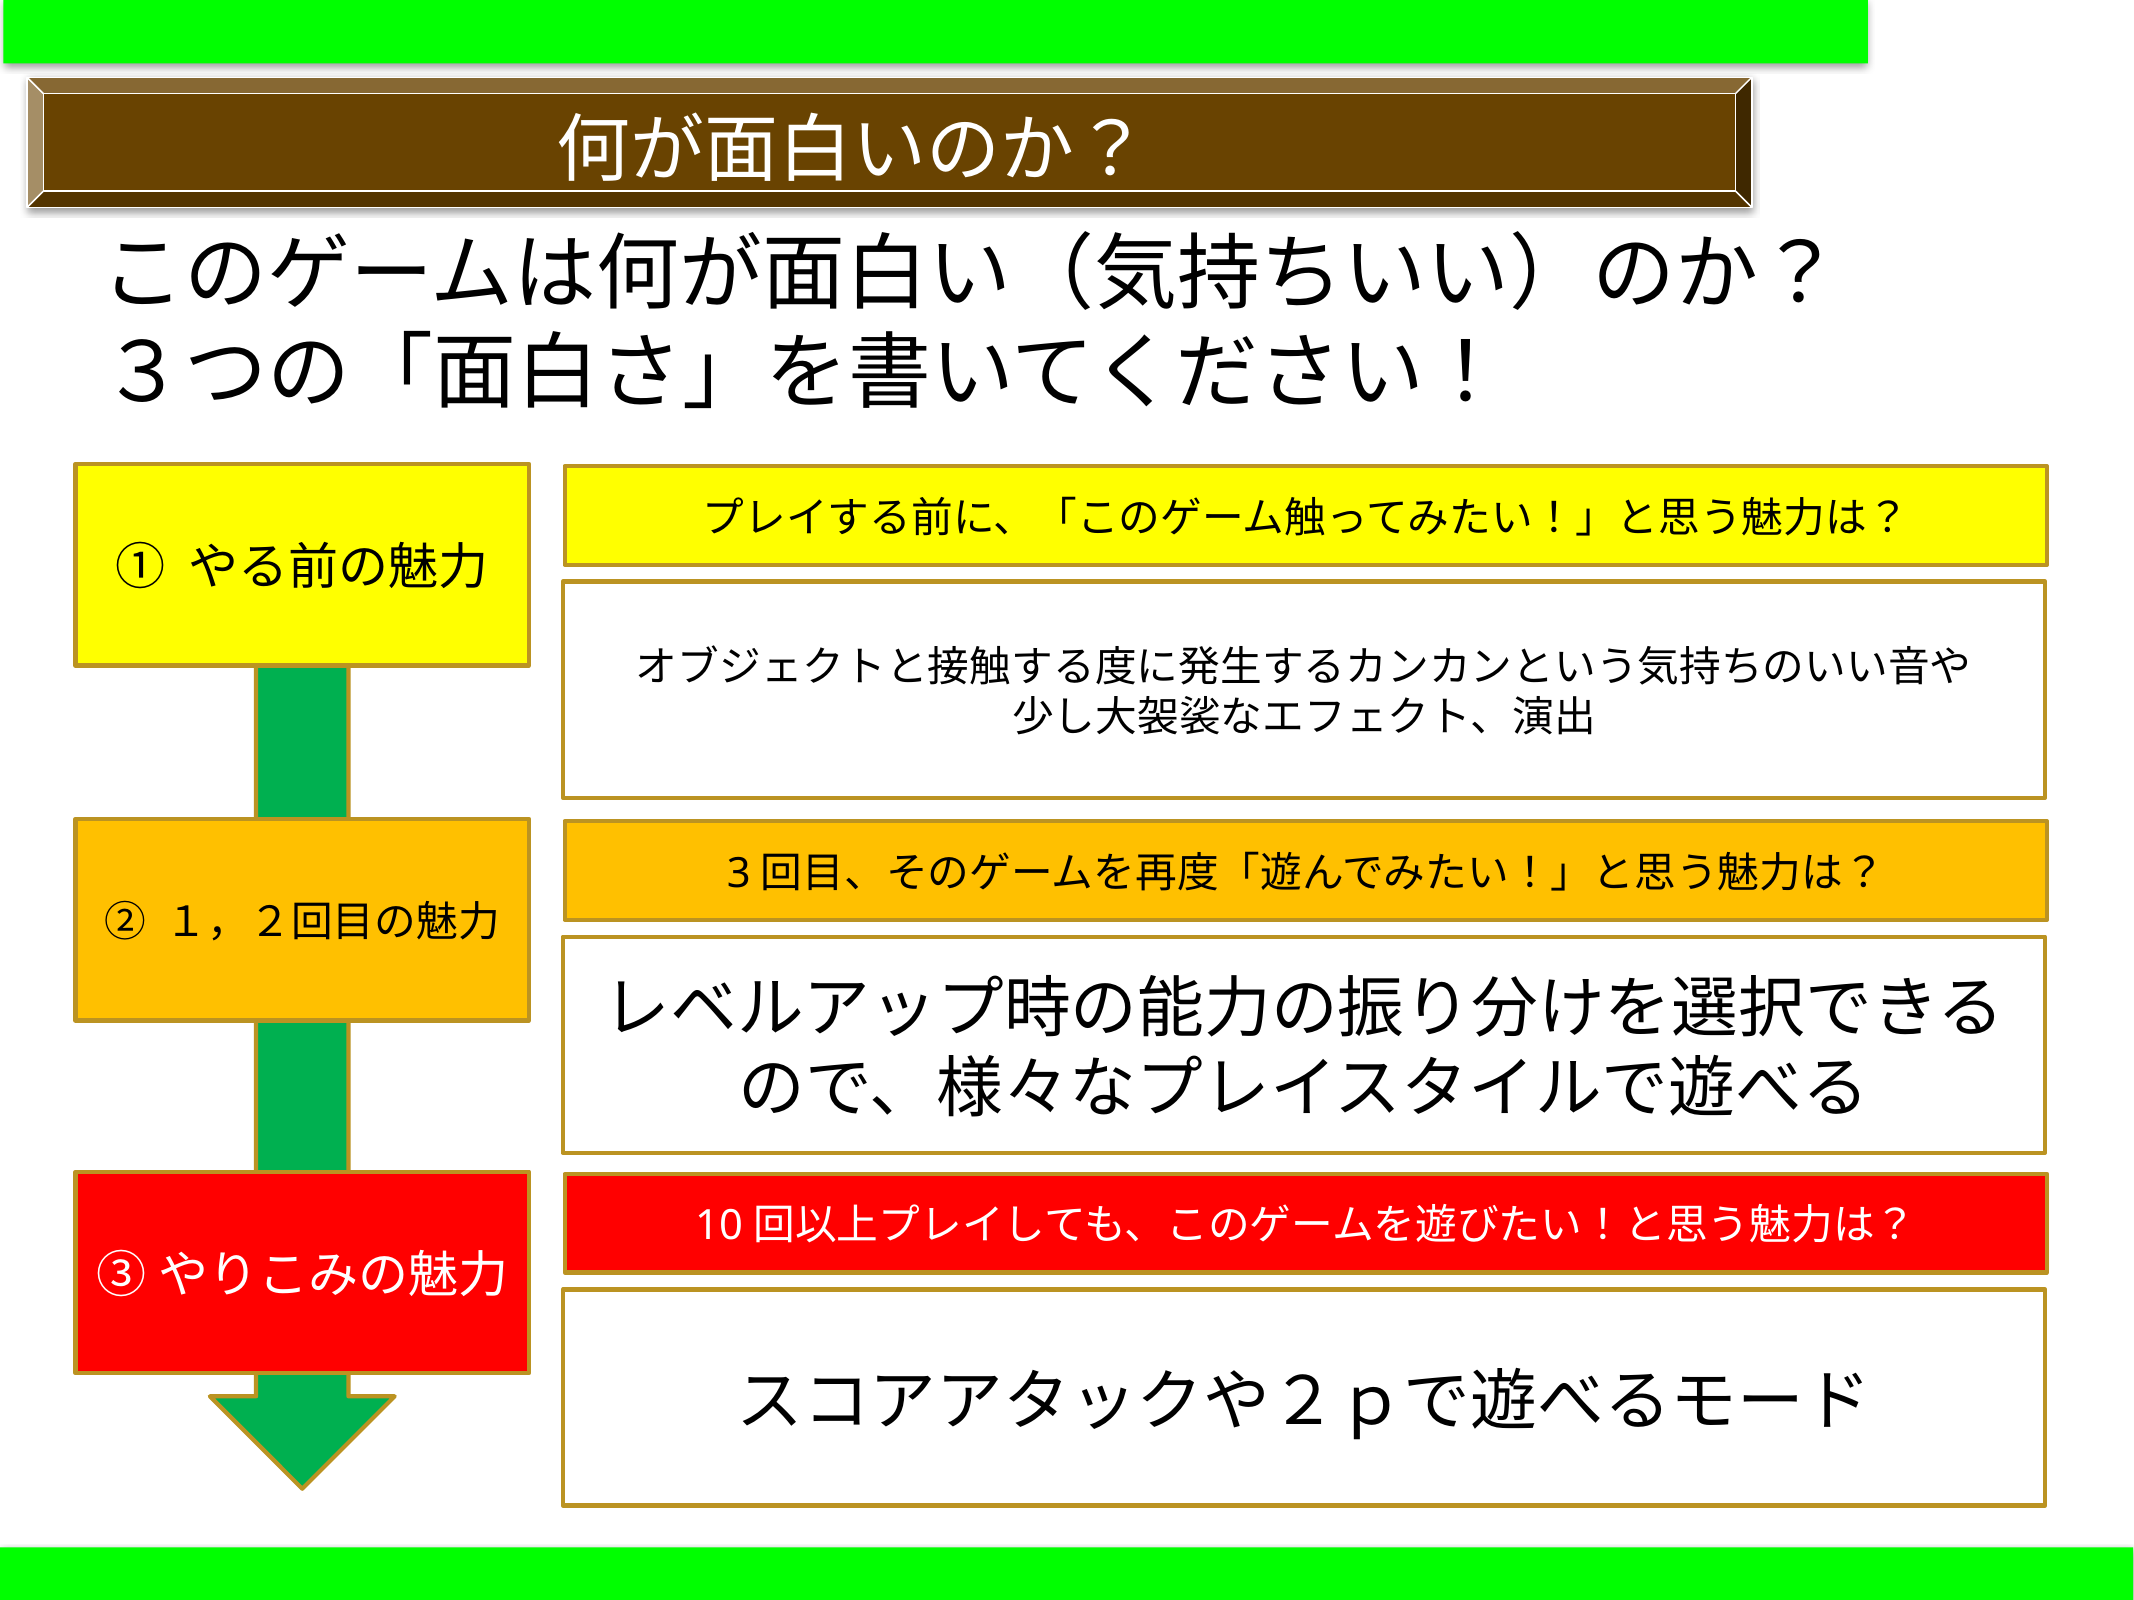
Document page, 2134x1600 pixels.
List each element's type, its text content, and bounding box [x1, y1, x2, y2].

text_box 何が面白いのか？ [26, 76, 1753, 208]
text_box [253, 668, 351, 817]
text_box レベルアップ時の能力の振り分けを選択できるので、様々なプレイスタイルで遊べる [561, 935, 2047, 1155]
text_box スコアアタックや２ｐで遊べるモード [561, 1287, 2047, 1508]
text_box このゲームは何が面白い（気持ちいい）のか？ ３つの「面白さ」を書いてください！ [86, 211, 2047, 426]
slide_number 10 [106, 1432, 605, 1518]
text_box プレイする前に、「このゲーム触ってみたい！」と思う魅力は？ [563, 464, 2049, 567]
text_box [207, 1375, 397, 1432]
text_box ② １，２回目の魅力 [73, 817, 531, 1023]
text_box ① やる前の魅力 [73, 462, 531, 668]
text_box 10回以上プレイしても、このゲームを遊びたい！と思う魅力は？ [563, 1172, 2049, 1275]
text_box ③やりこみの魅力 [73, 1170, 531, 1375]
text_box [253, 1023, 351, 1170]
text_box オブジェクトと接触する度に発生するカンカンという気持ちのいい音や 少し大袈裟なエフェクト、演出 [561, 579, 2047, 800]
text_box 3回目、そのゲームを再度「遊んでみたい！」と思う魅力は？ [563, 819, 2049, 922]
